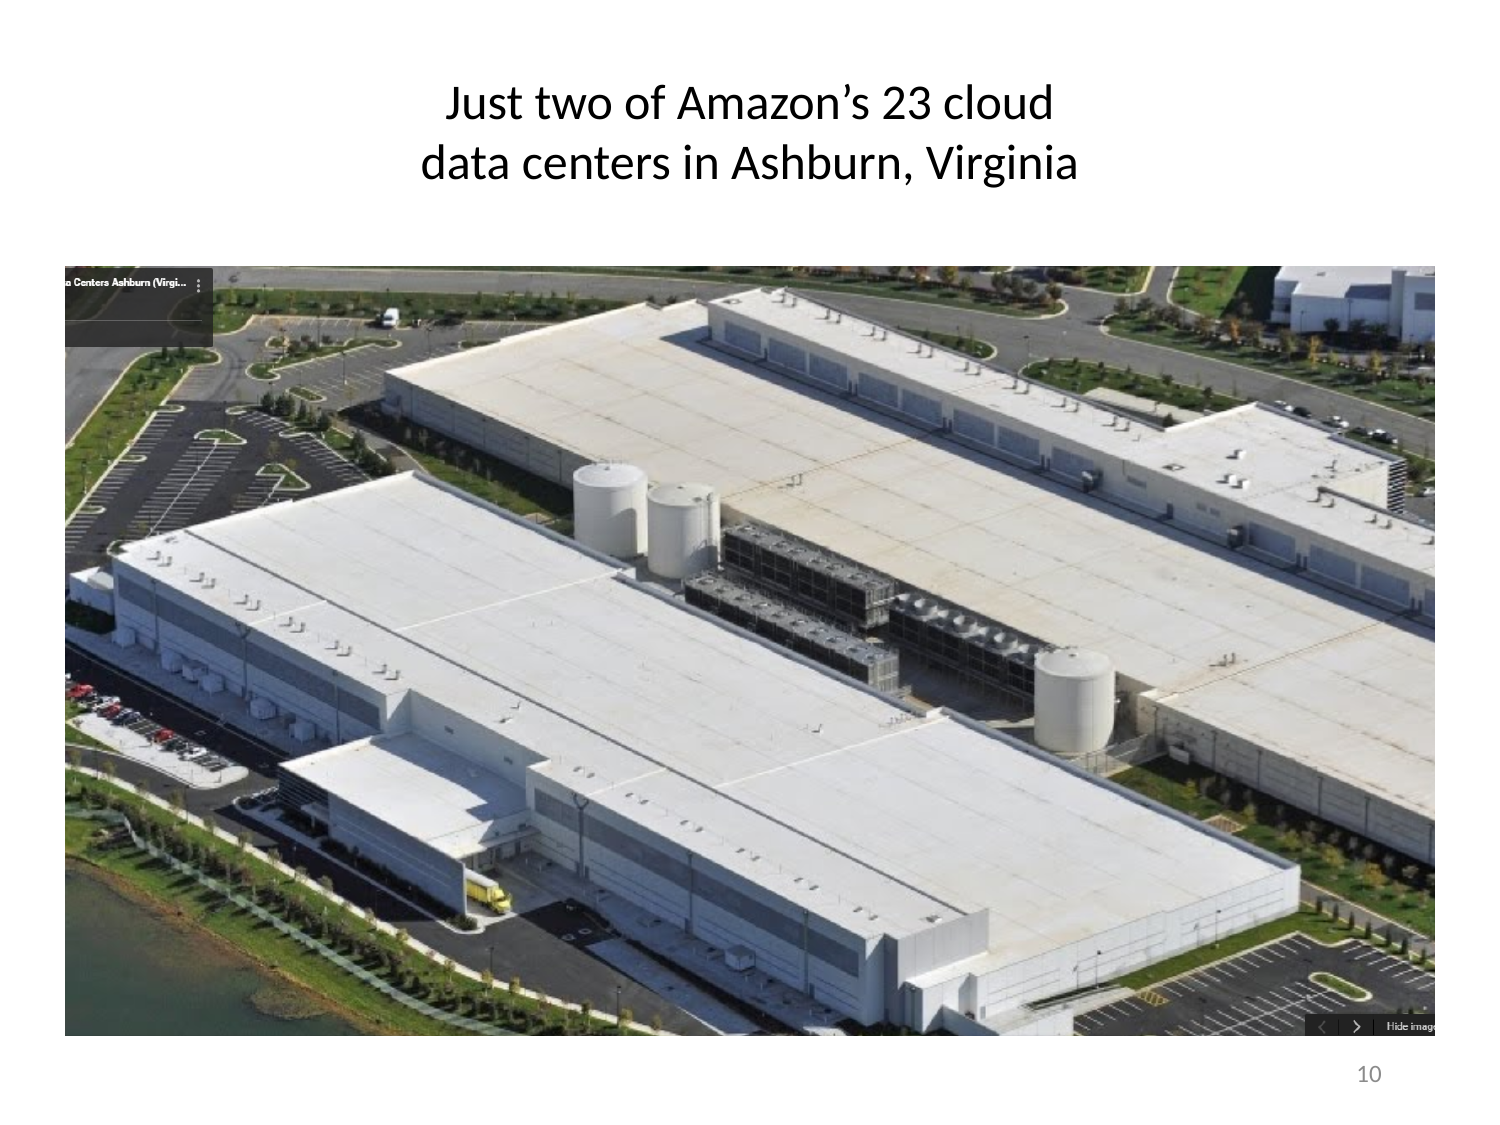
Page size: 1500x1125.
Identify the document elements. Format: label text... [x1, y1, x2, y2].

picture [65, 266, 1435, 1036]
text_box Just two of Amazon’s 23 cloud data centers in Ashburn, Virginia [135, 61, 1365, 197]
slide_number 10 [1059, 1042, 1397, 1103]
